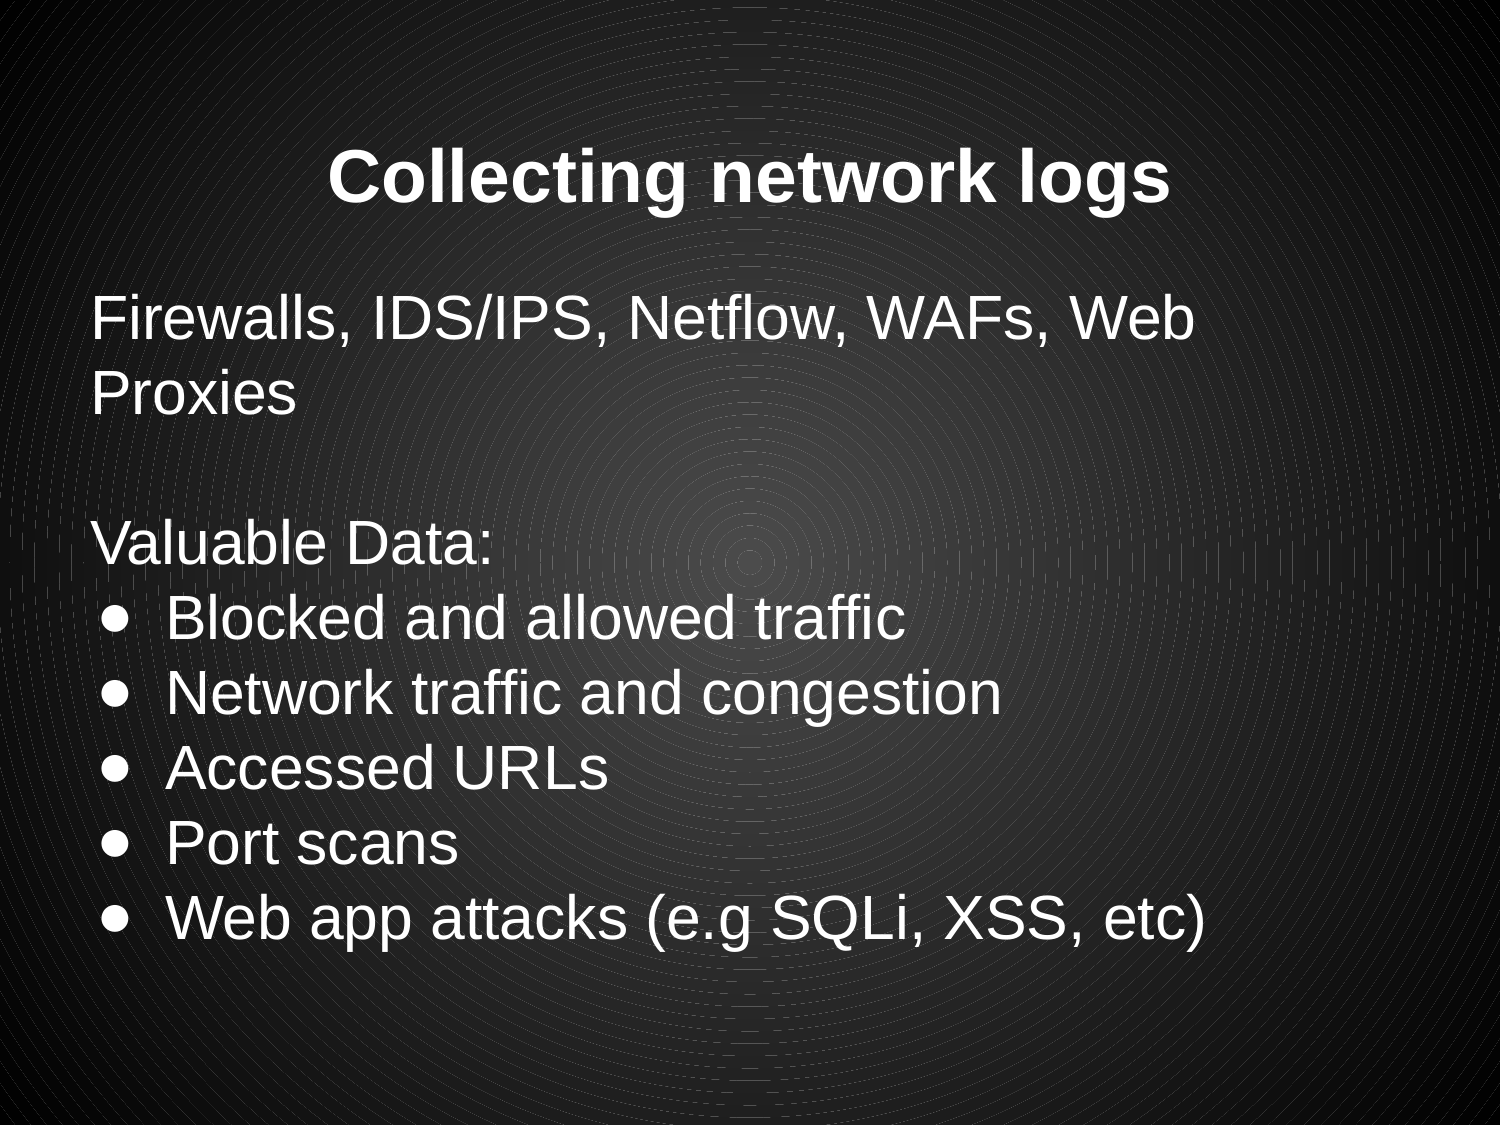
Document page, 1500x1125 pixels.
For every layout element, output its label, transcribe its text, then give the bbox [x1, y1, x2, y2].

list Firewalls, IDS/IPS, Netflow, WAFs, Web Proxies Valuable Data: Blocked and allowed traffic Network traffic and congestion Accessed URLs Port scans Web app attacks (e.g SQLi, XSS, etc) [75, 262, 1425, 1078]
title Collecting network logs [75, 45, 1425, 233]
